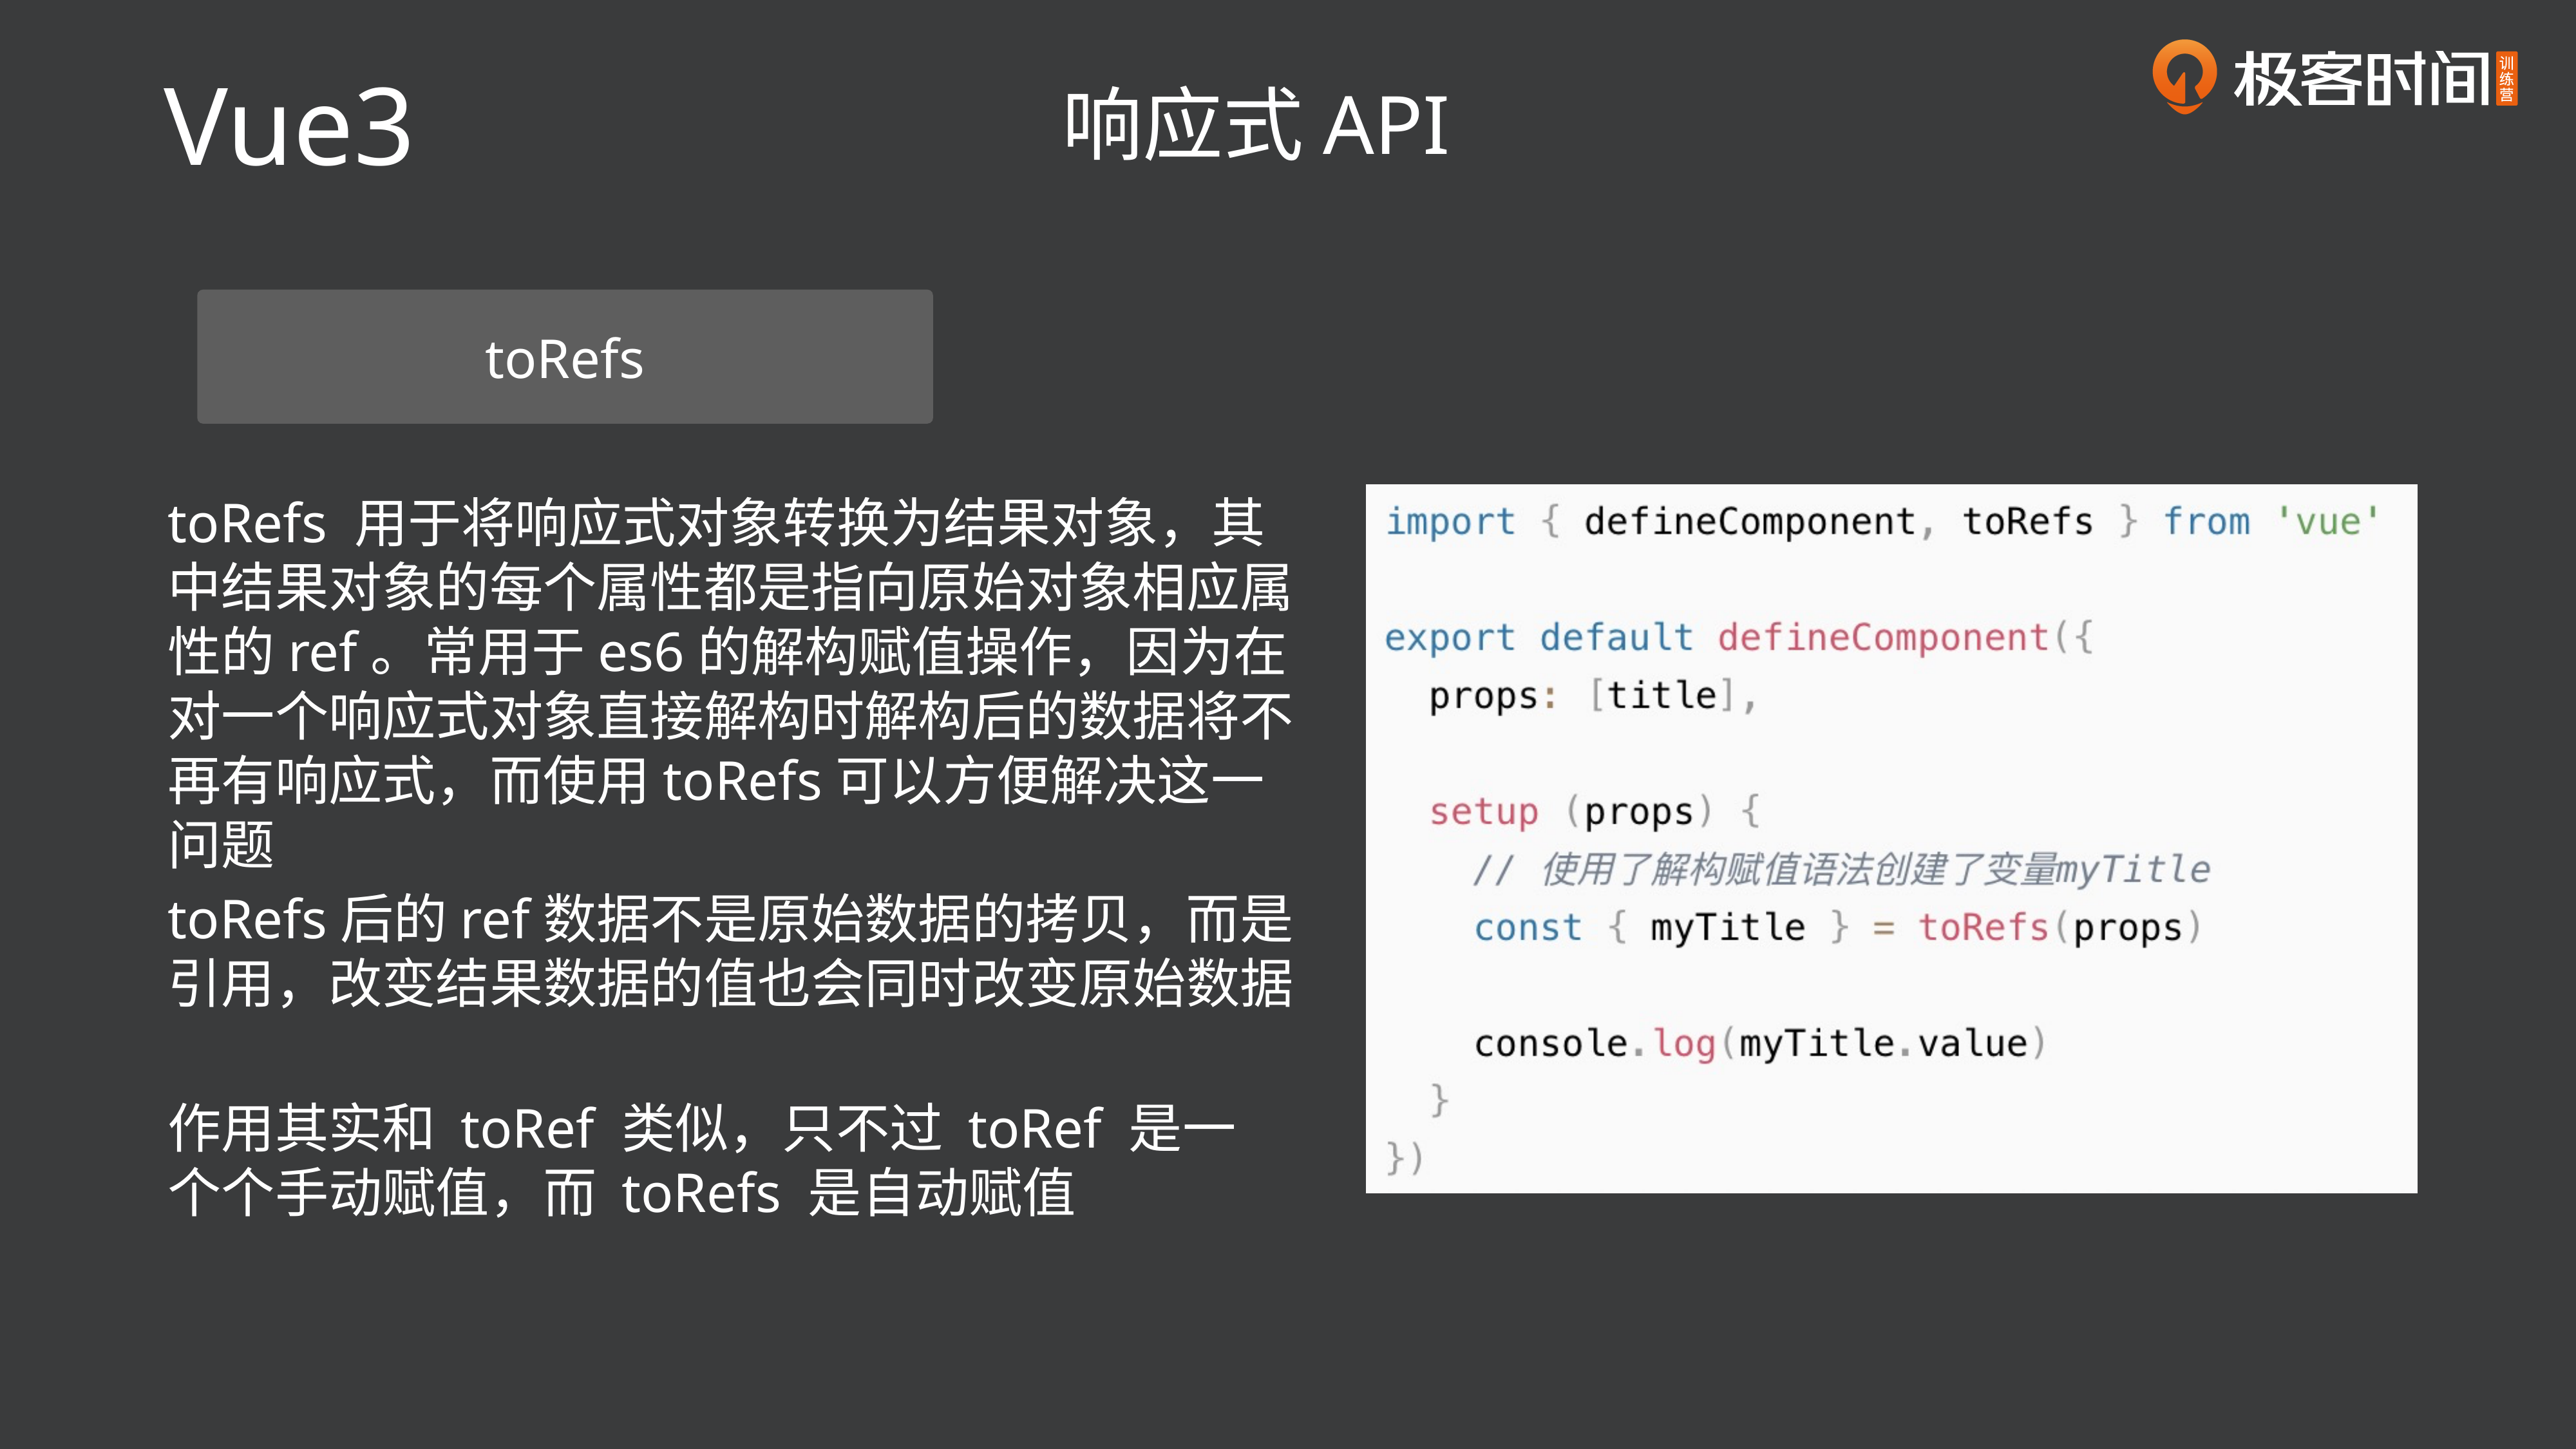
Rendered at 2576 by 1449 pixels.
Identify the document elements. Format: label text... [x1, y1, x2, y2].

picture [2102, 10, 2576, 147]
text_box toRefs 用于将响应式对象转换为结果对象，其中结果对象的每个属性都是指向原始对象相应属性的ref。常用于es6的解构赋值操作，因为在对一个响应式对象直接解构时解构后的数据将不再有响应式，而使用toRefs可以方便解决这一问题 [158, 484, 1321, 880]
text_box 响应式API [872, 73, 1641, 171]
text_box 作用其实和 toRef 类似，只不过 toRef 是一个个手动赋值，而 toRefs 是自动赋值 [158, 1089, 1288, 1228]
text_box toRefs后的ref数据不是原始数据的拷贝，而是引用，改变结果数据的值也会同时改变原始数据 [158, 880, 1321, 1018]
text_box toRefs [197, 289, 933, 424]
picture [1366, 484, 2418, 1193]
text_box Vue3 [158, 55, 936, 189]
